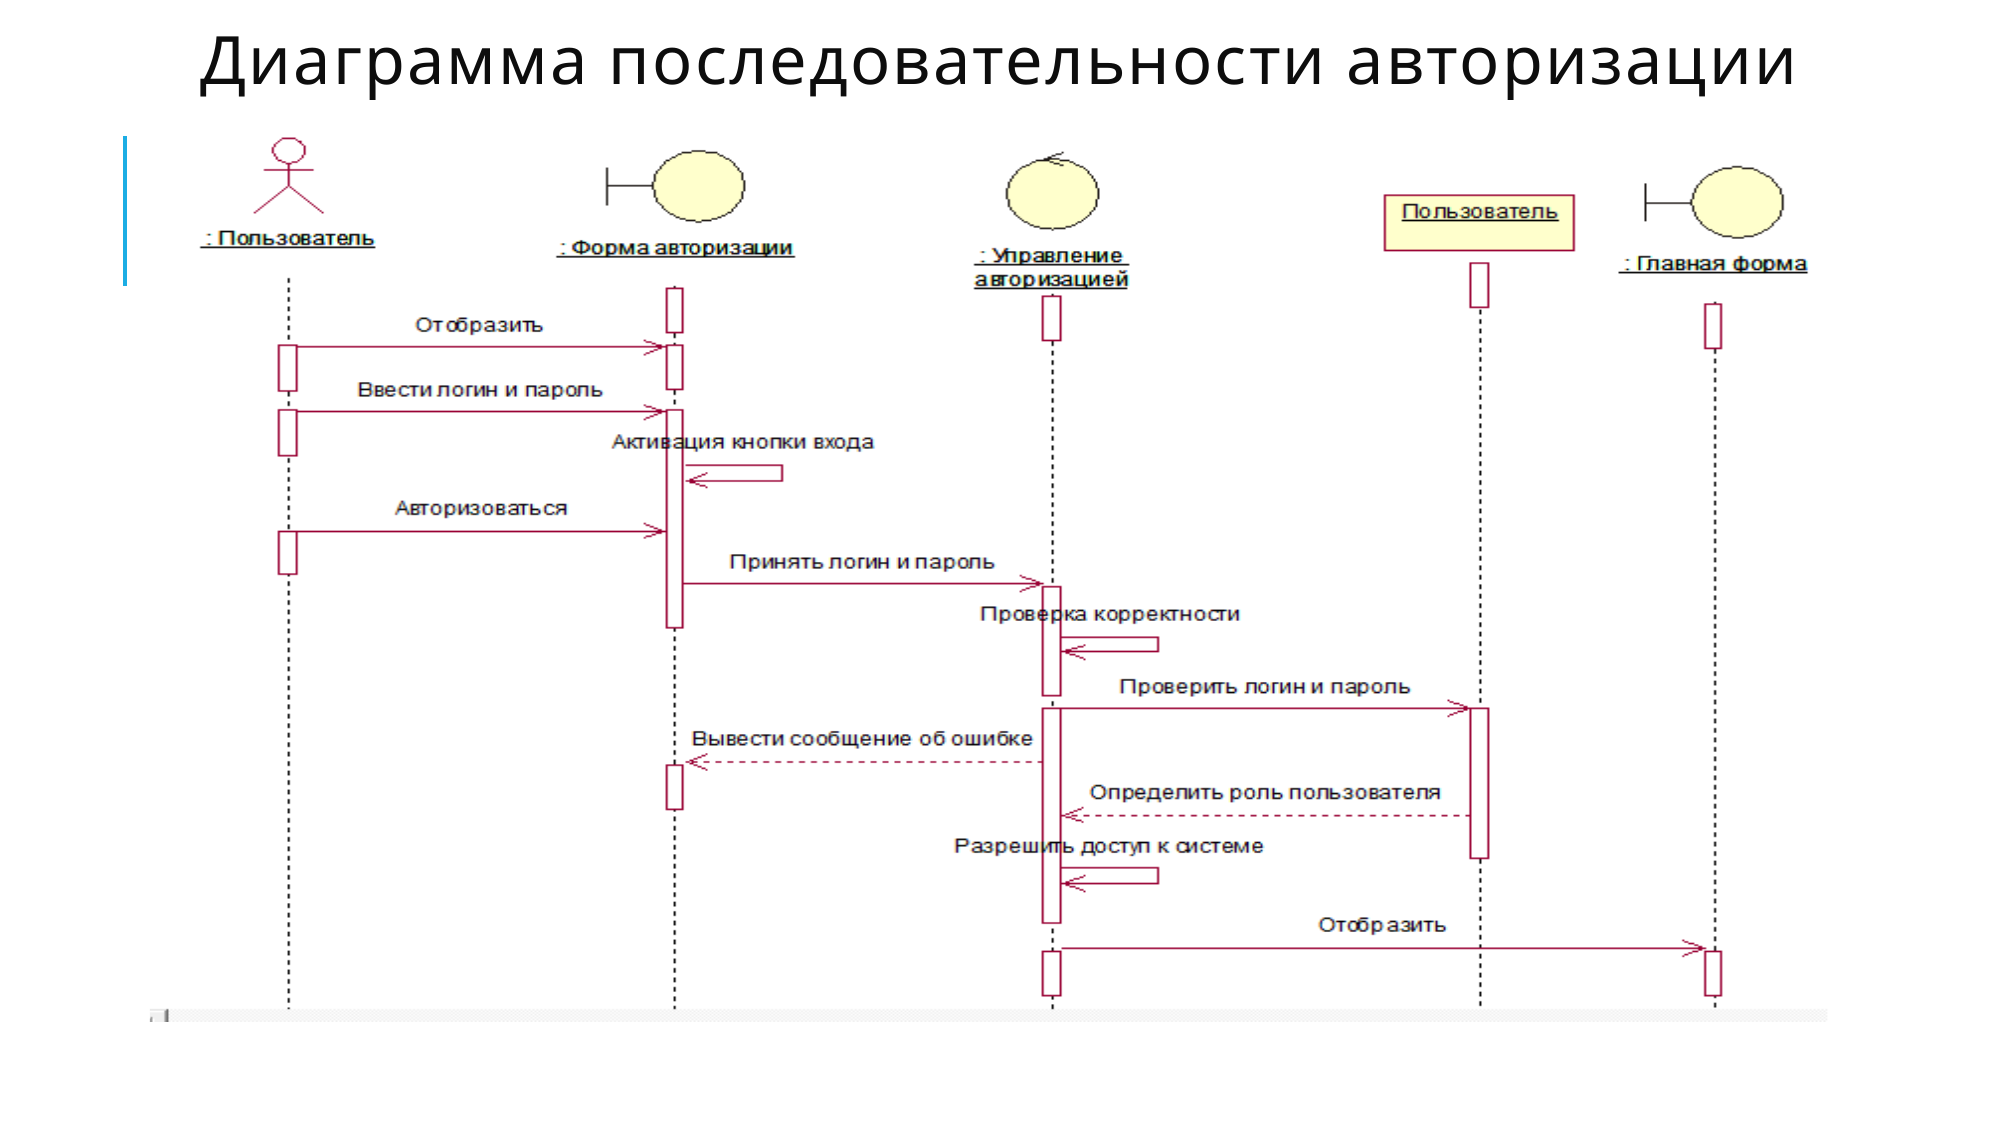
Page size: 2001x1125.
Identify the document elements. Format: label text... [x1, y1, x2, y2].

title Диаграмма последовательности авторизации [149, 0, 1850, 130]
picture [149, 129, 1828, 1022]
